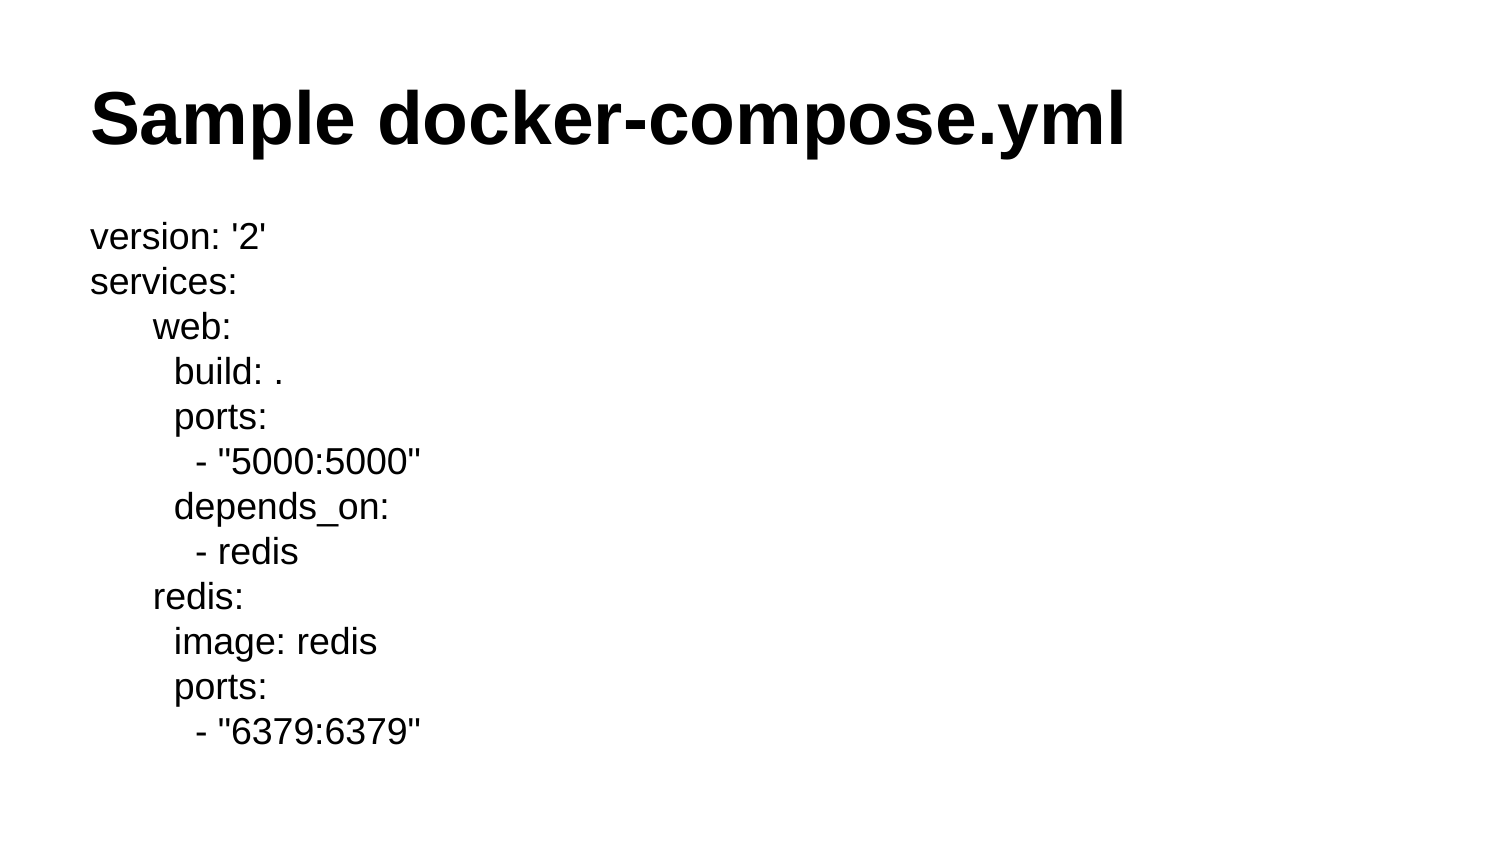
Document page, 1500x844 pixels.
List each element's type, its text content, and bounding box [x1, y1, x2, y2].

list version: '2' services: web: build: . ports: - "5000:5000" depends_on: - redis redis: image: redis ports: - "6379:6379" [75, 196, 1425, 808]
title Sample docker-compose.yml [75, 33, 1425, 175]
